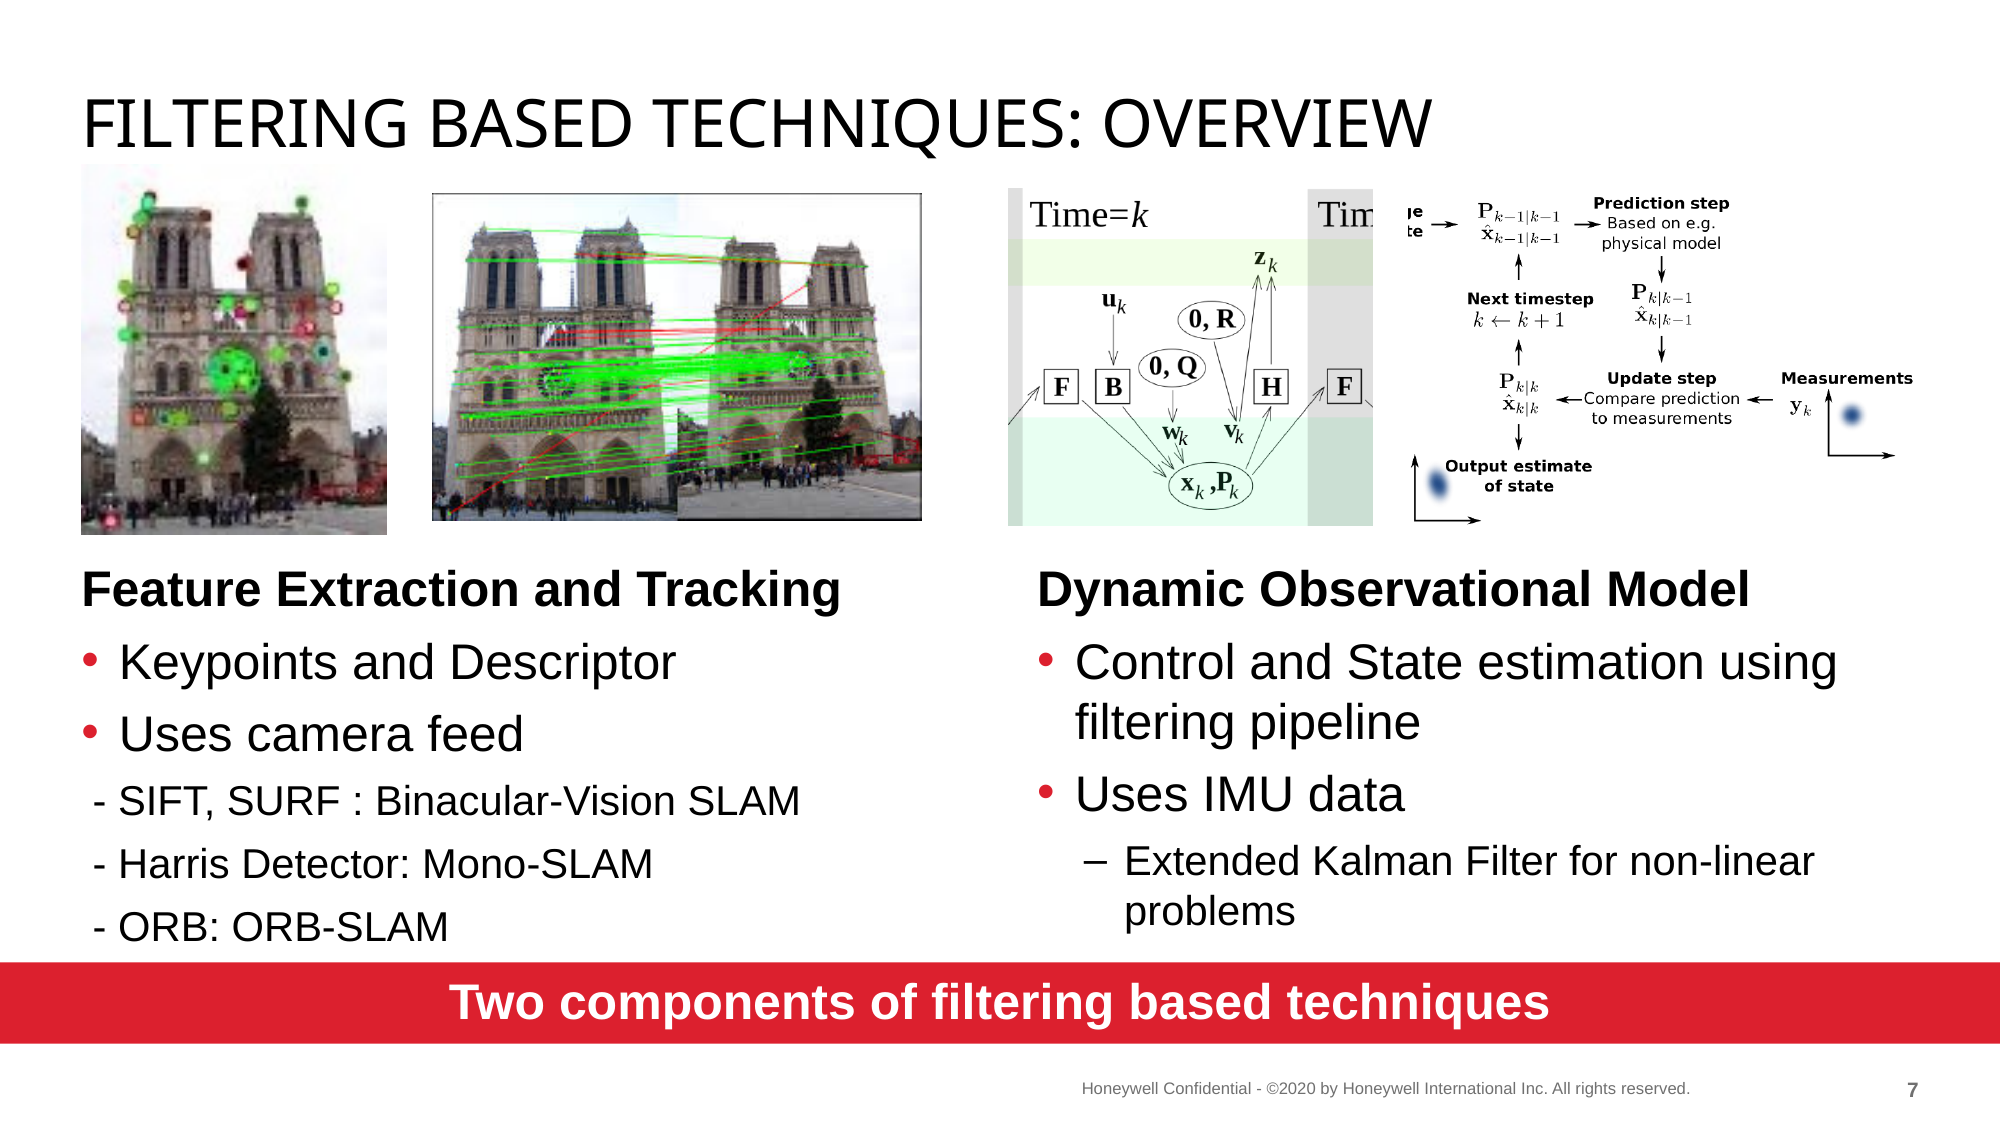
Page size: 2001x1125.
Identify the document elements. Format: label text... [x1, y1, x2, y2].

slide_number 6 [1837, 1062, 1919, 1102]
title Filtering Based techniques: Overview [81, 81, 1919, 150]
picture [432, 193, 922, 521]
list Two components of filtering based techniques [0, 962, 2000, 1044]
picture [81, 164, 387, 535]
picture [1408, 189, 1939, 532]
list Dynamic Observational Model Control and State estimation using filtering pipeline Uses IMU data Extended Kalman Filter for non-linear problems [1037, 556, 1919, 844]
picture [1008, 188, 1373, 526]
list Feature Extraction and Tracking Keypoints and Descriptor Uses camera feed - SIFT, SURF : Binacular-Vision SLAM - Harris Detector: Mono-SLAM - ORB: ORB-SLAM [81, 556, 963, 844]
